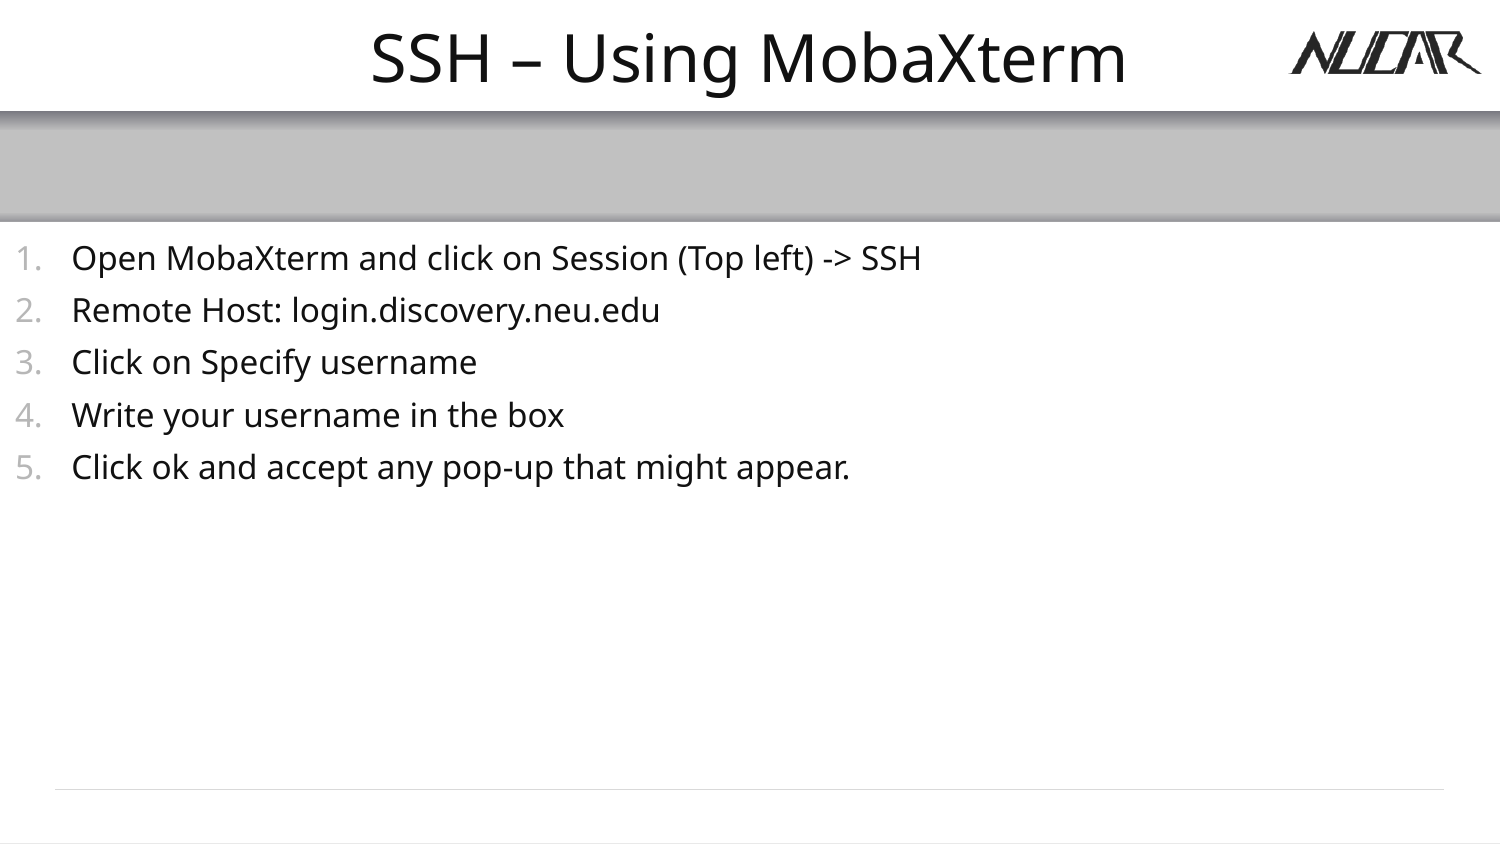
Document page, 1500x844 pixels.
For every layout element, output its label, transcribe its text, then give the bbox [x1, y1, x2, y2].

title SSH – Using MobaXterm [97, 0, 1403, 111]
list Open MobaXterm and click on Session (Top left) -> SSH Remote Host: login.discovery.neu.edu Click on Specify username Write your username in the box Click ok and accept any pop-up that might appear. [0, 221, 1500, 735]
